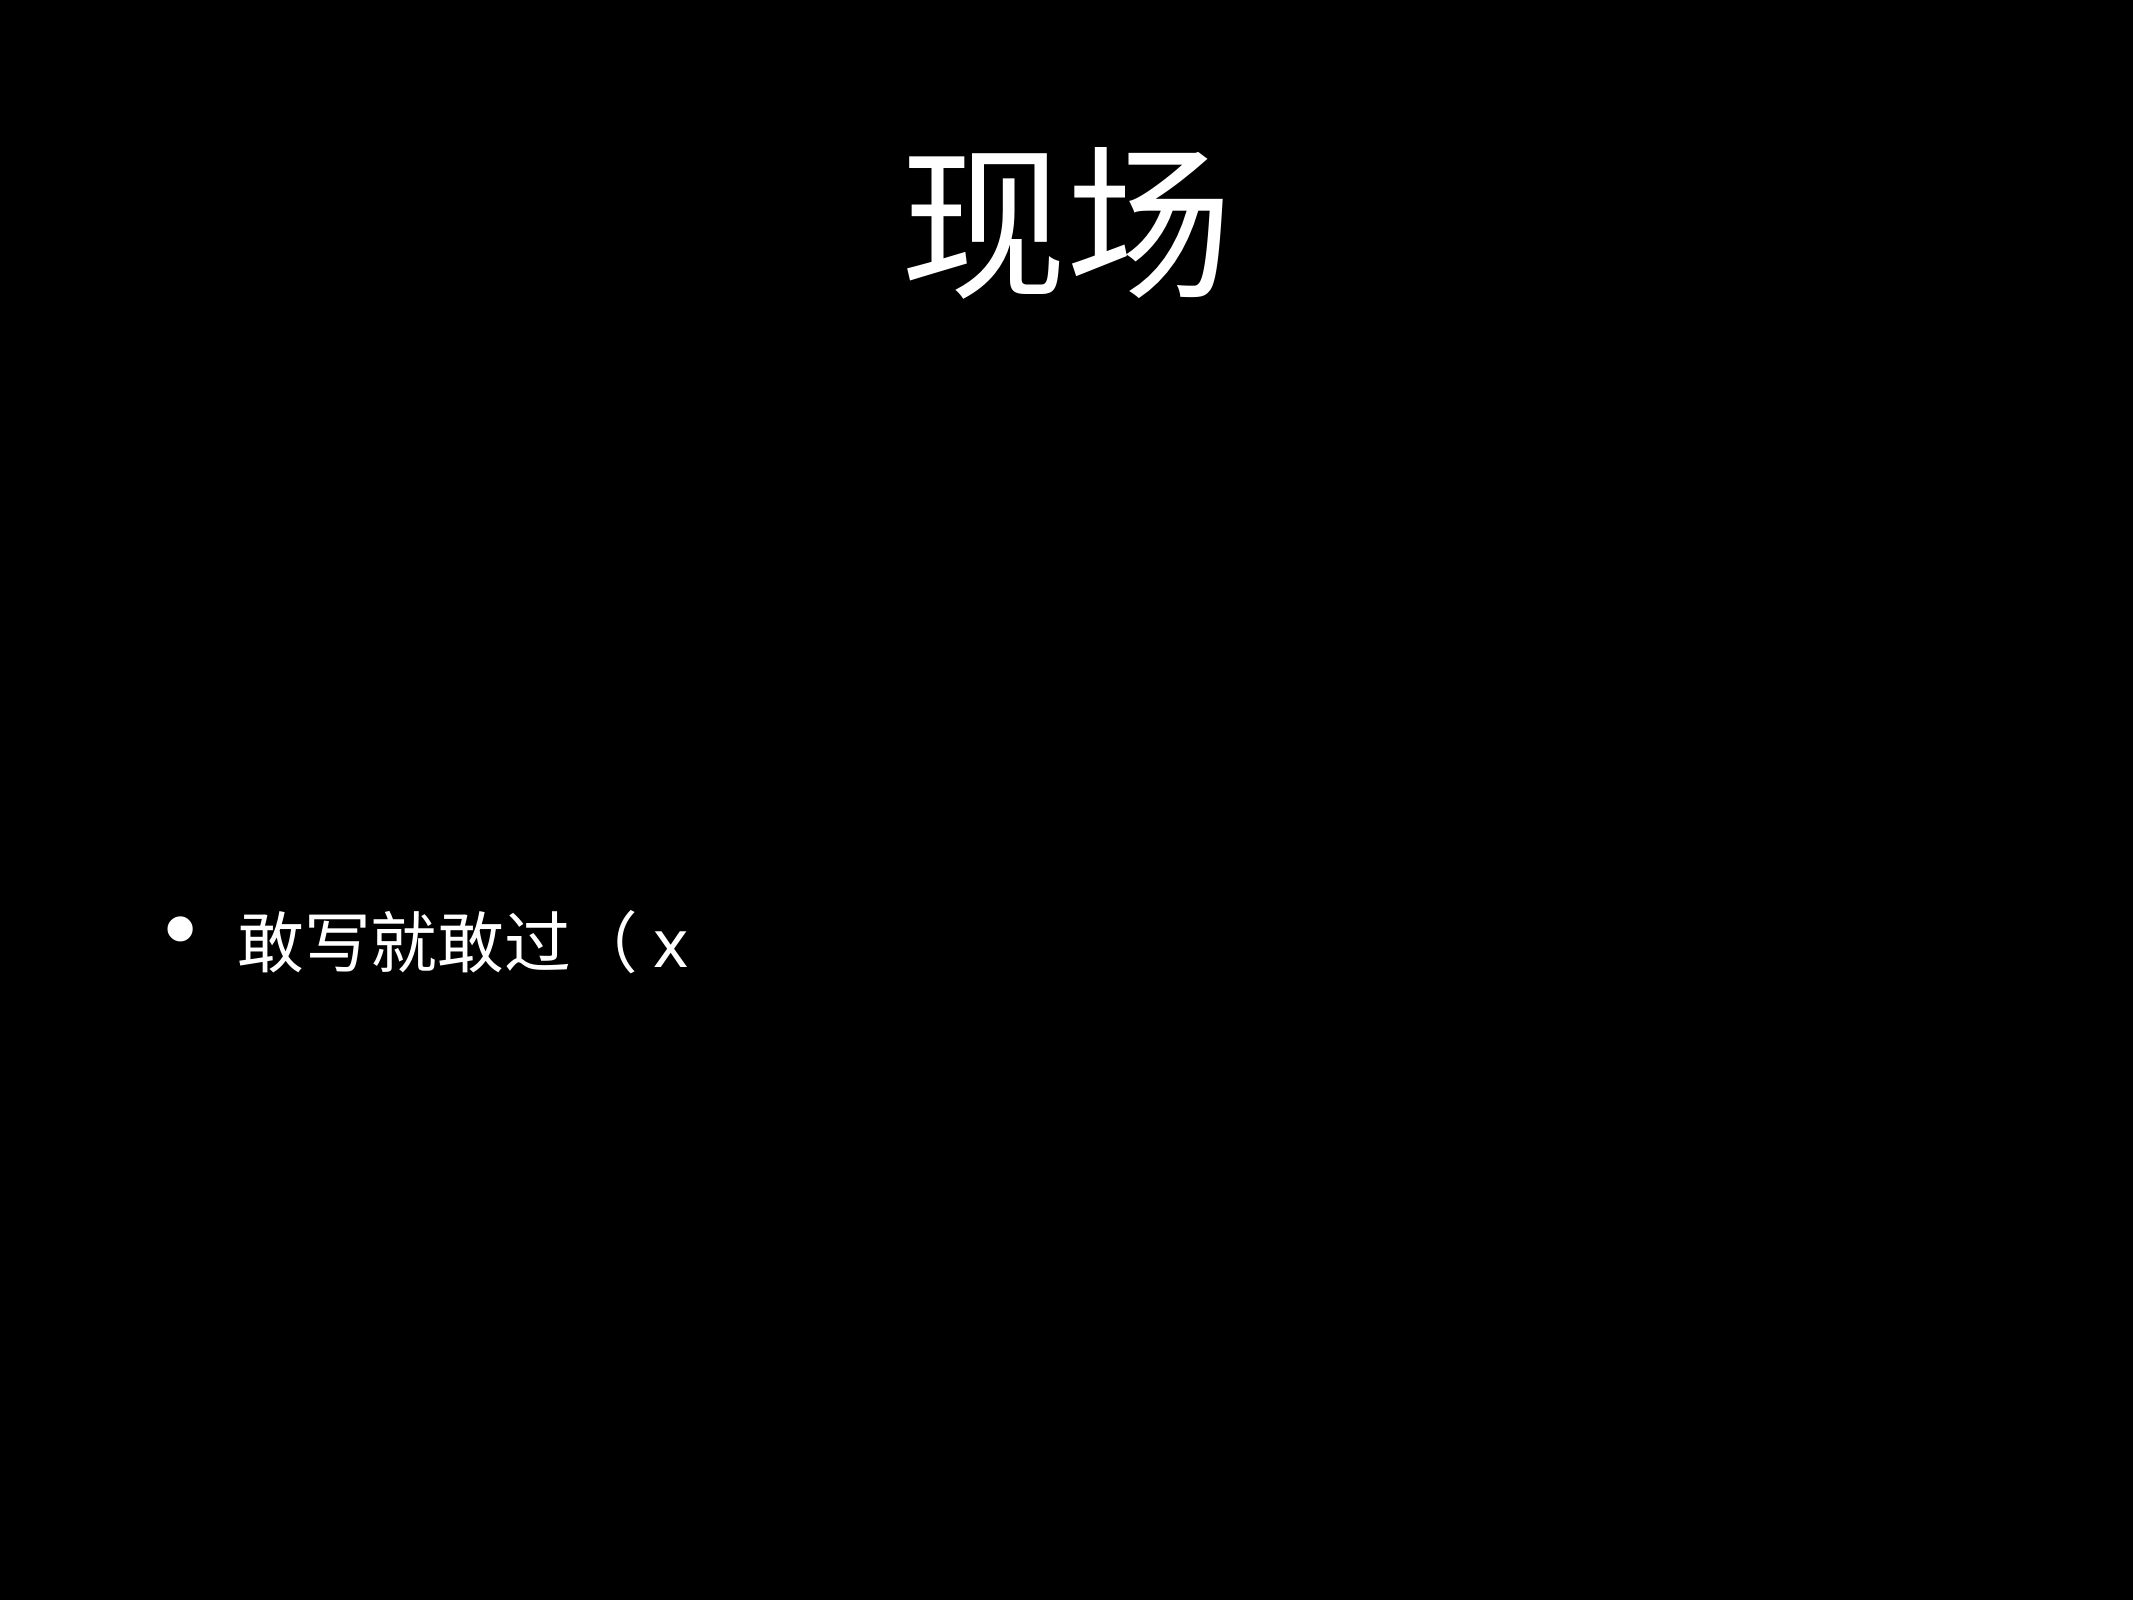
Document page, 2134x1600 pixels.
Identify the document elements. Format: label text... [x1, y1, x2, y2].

title 现场 [155, 41, 1978, 397]
list 敢写就敢过（x [155, 424, 1978, 1457]
